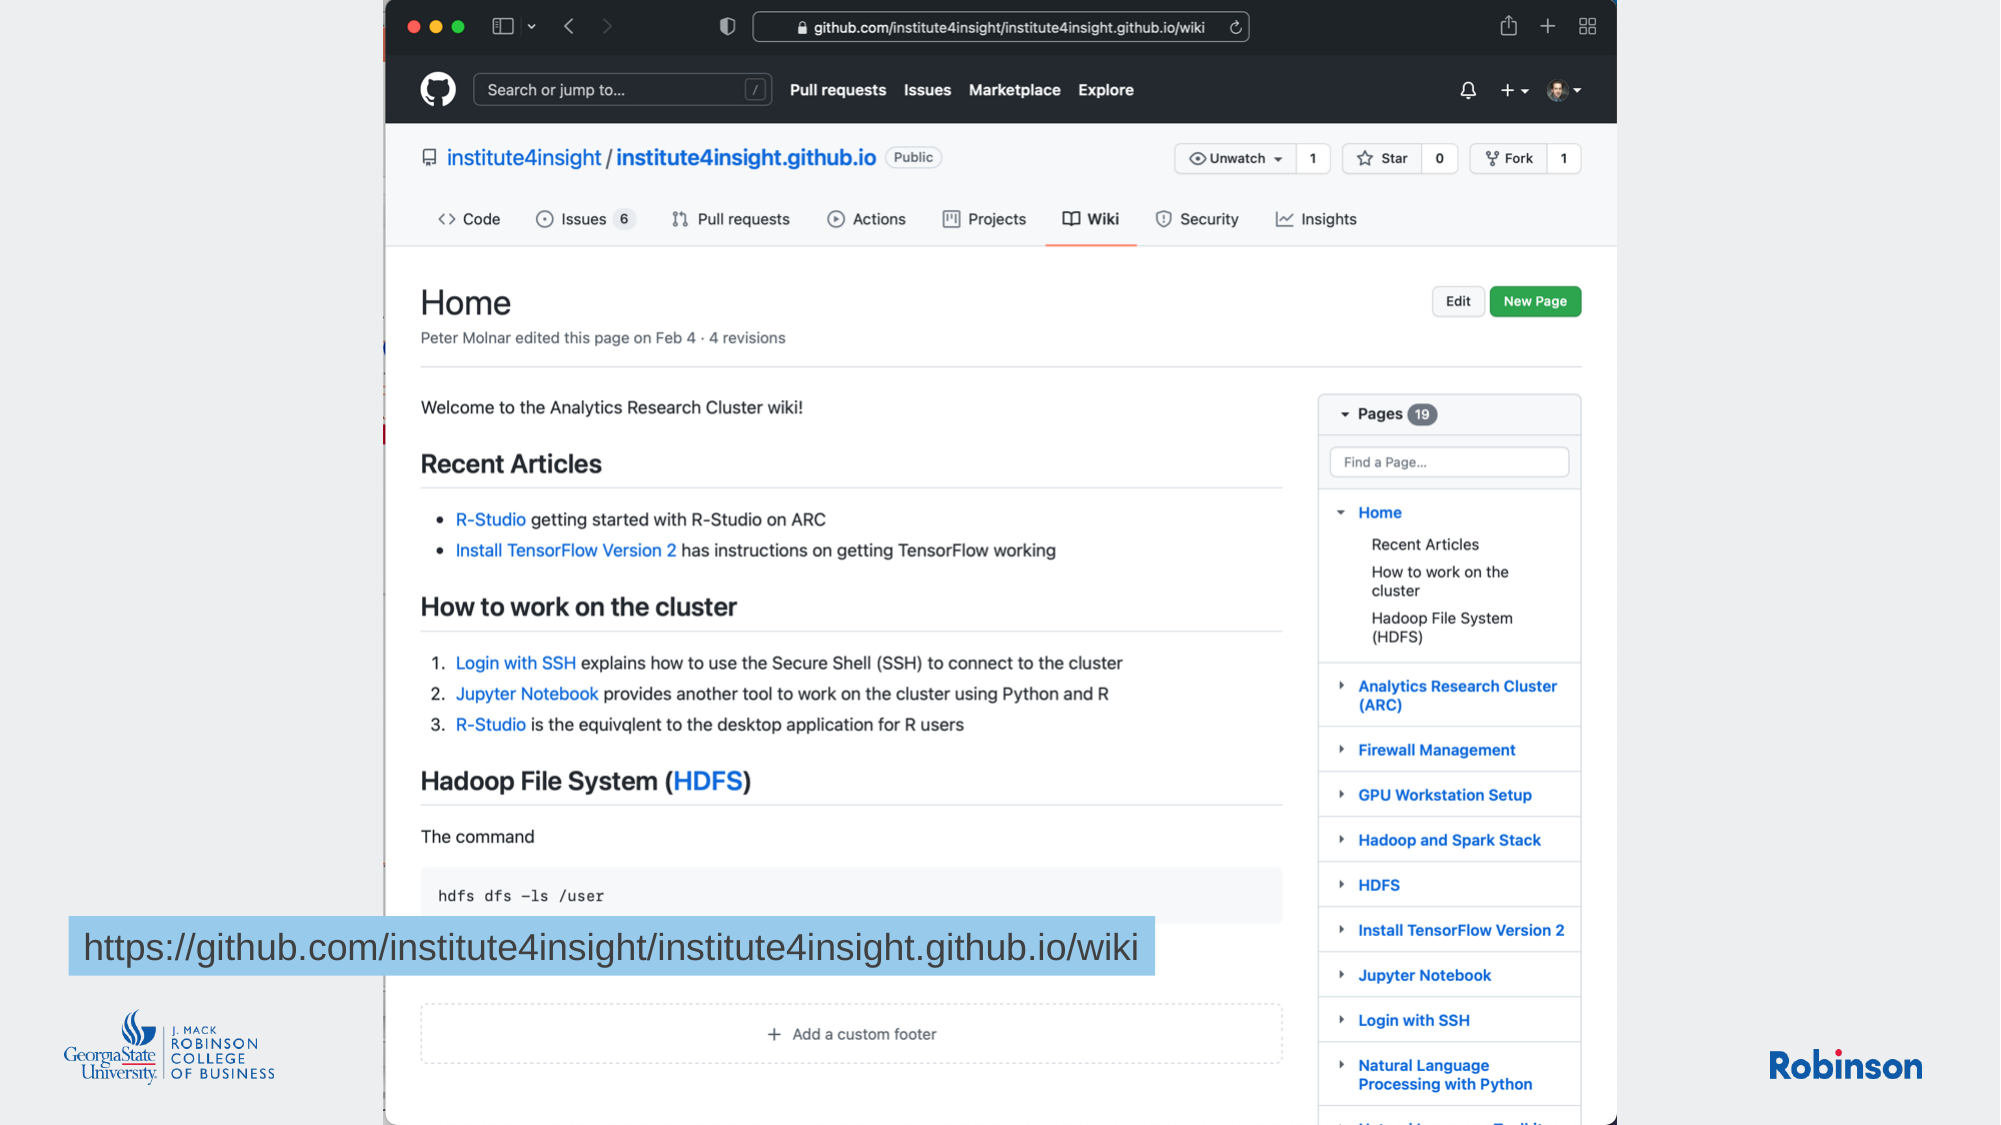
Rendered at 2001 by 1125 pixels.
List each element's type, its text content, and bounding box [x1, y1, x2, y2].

picture [64, 1009, 274, 1085]
picture [383, 0, 1617, 1125]
text_box https://github.com/institute4insight/institute4insight.github.io/wiki [68, 916, 383, 976]
picture [1770, 1049, 1922, 1079]
